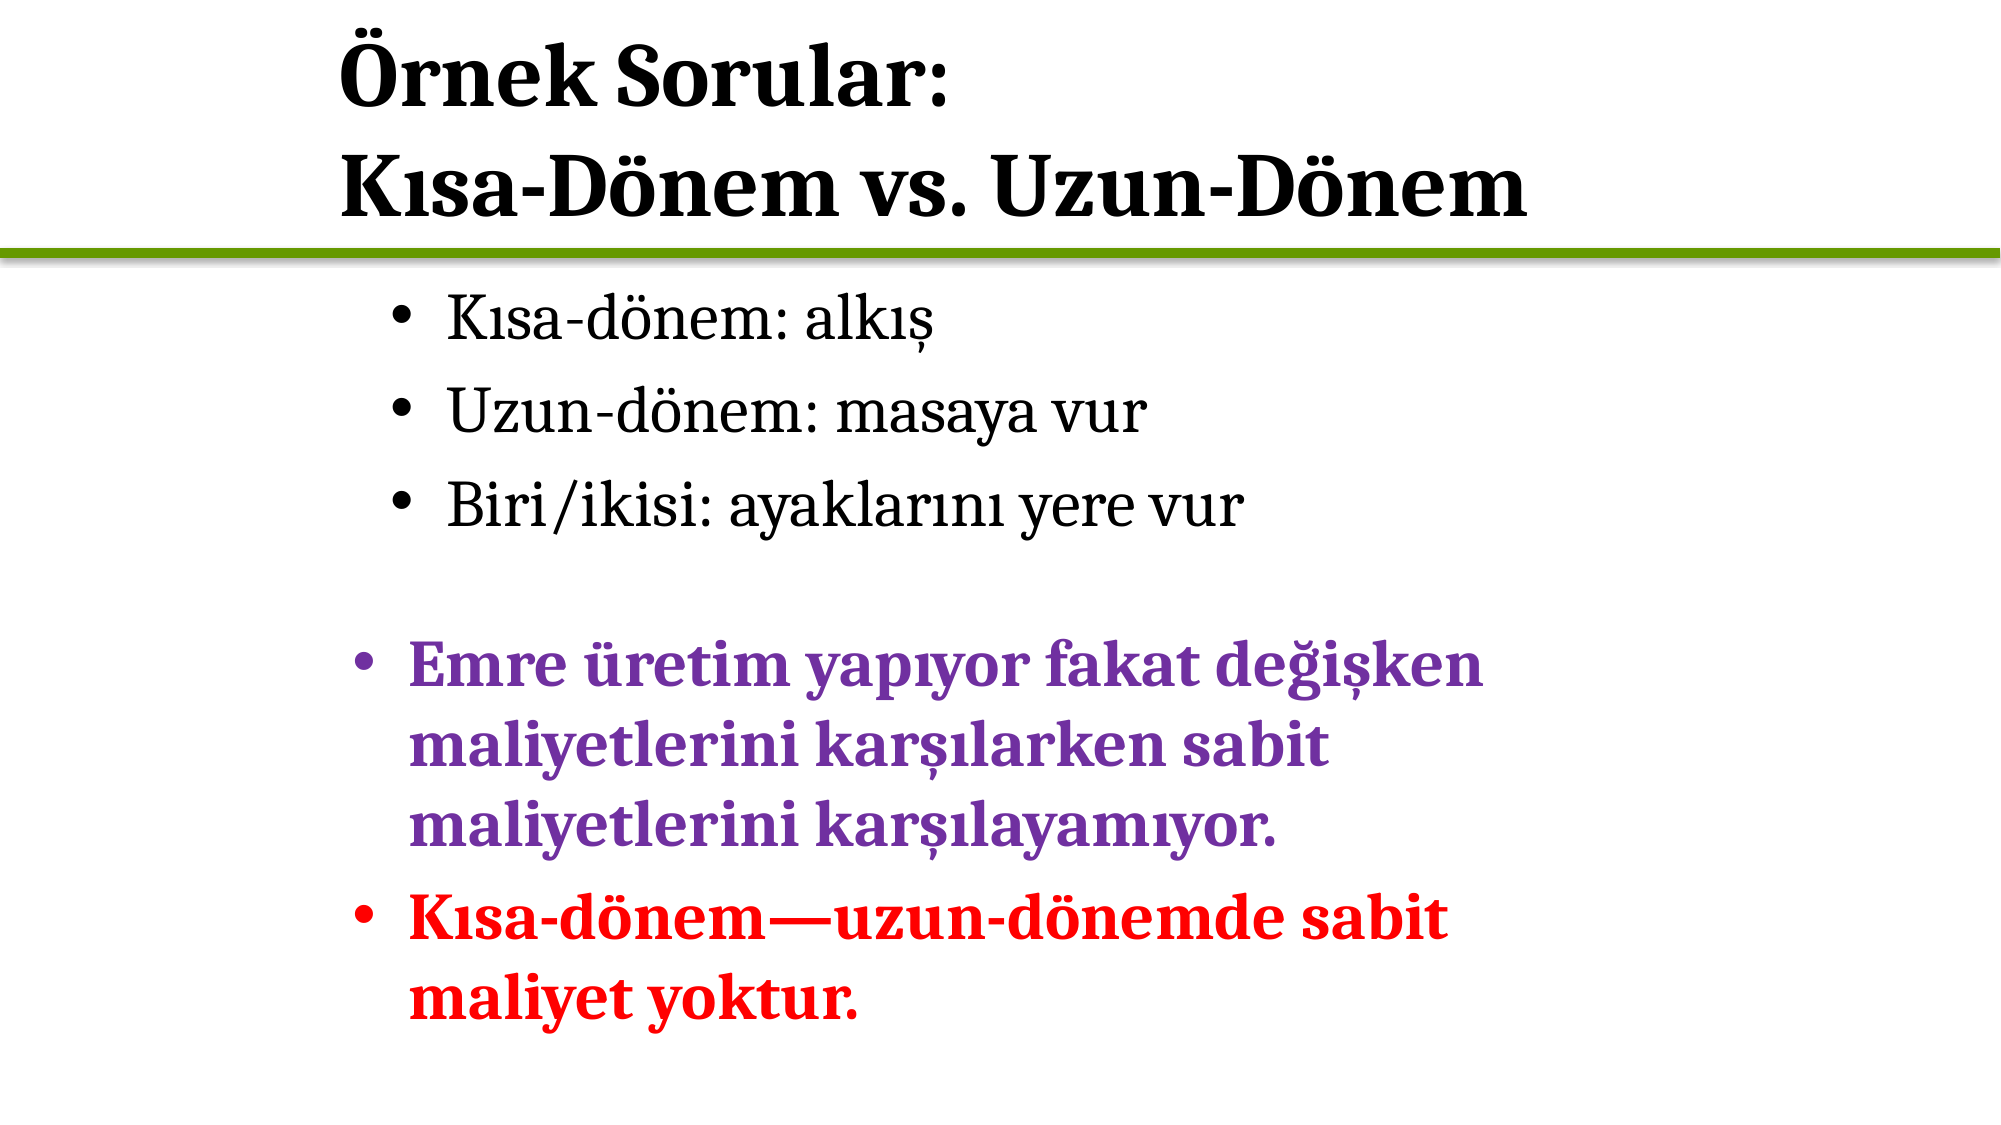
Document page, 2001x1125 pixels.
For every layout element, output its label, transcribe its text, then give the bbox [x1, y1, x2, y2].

list Kısa-dönem: alkış Uzun-dönem: masaya vur Biri/ikisi: ayaklarını yere vur [375, 265, 1588, 567]
text_box Emre üretim yapıyor fakat değişken maliyetlerini karşılarken sabit maliyetlerini karşılayamıyor. Kısa-dönem—uzun-dönemde sabit maliyet yoktur. [337, 612, 1688, 1063]
title Örnek Sorular: Kısa-Dönem vs. Uzun-Dönem [324, 0, 1675, 251]
